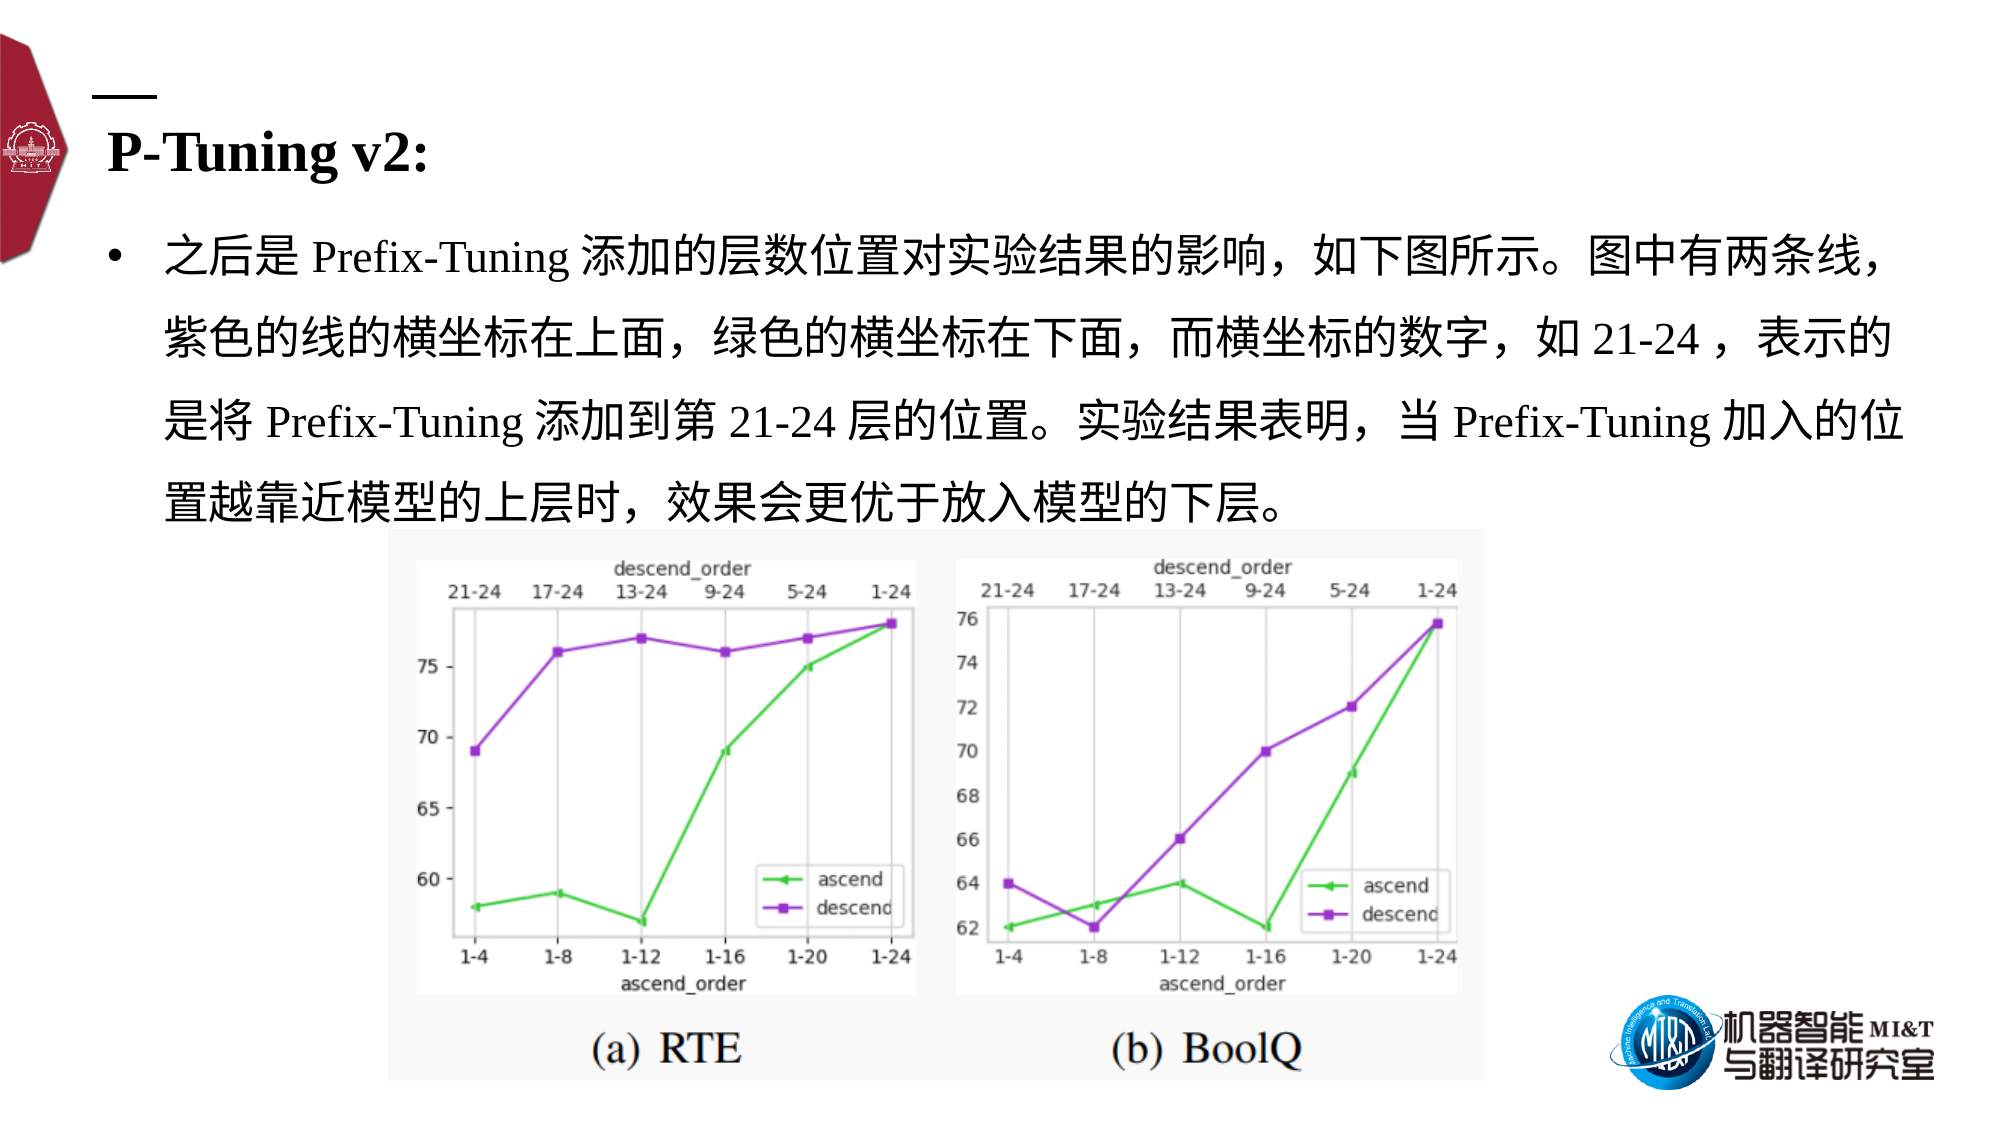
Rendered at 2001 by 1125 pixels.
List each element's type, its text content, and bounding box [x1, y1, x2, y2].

picture [388, 529, 1485, 1081]
picture [1724, 1011, 1934, 1080]
picture [1631, 1017, 1640, 1026]
picture [0, 22, 74, 282]
text_box P-Tuning v2: [92, 106, 1923, 191]
text_box 之后是Prefix-Tuning添加的层数位置对实验结果的影响，如下图所示。图中有两条线，紫色的线的横坐标在上面，绿色的横坐标在下面，而横坐标的数字，如21-24，表示的是将Prefix-Tuning添加到第21-24层的位置。实验结果表明，当Prefix-Tuning加入的位置越靠近模型的上层时，效果会更优于放入模型的下层。 [92, 191, 1940, 537]
picture [1610, 995, 1723, 1090]
